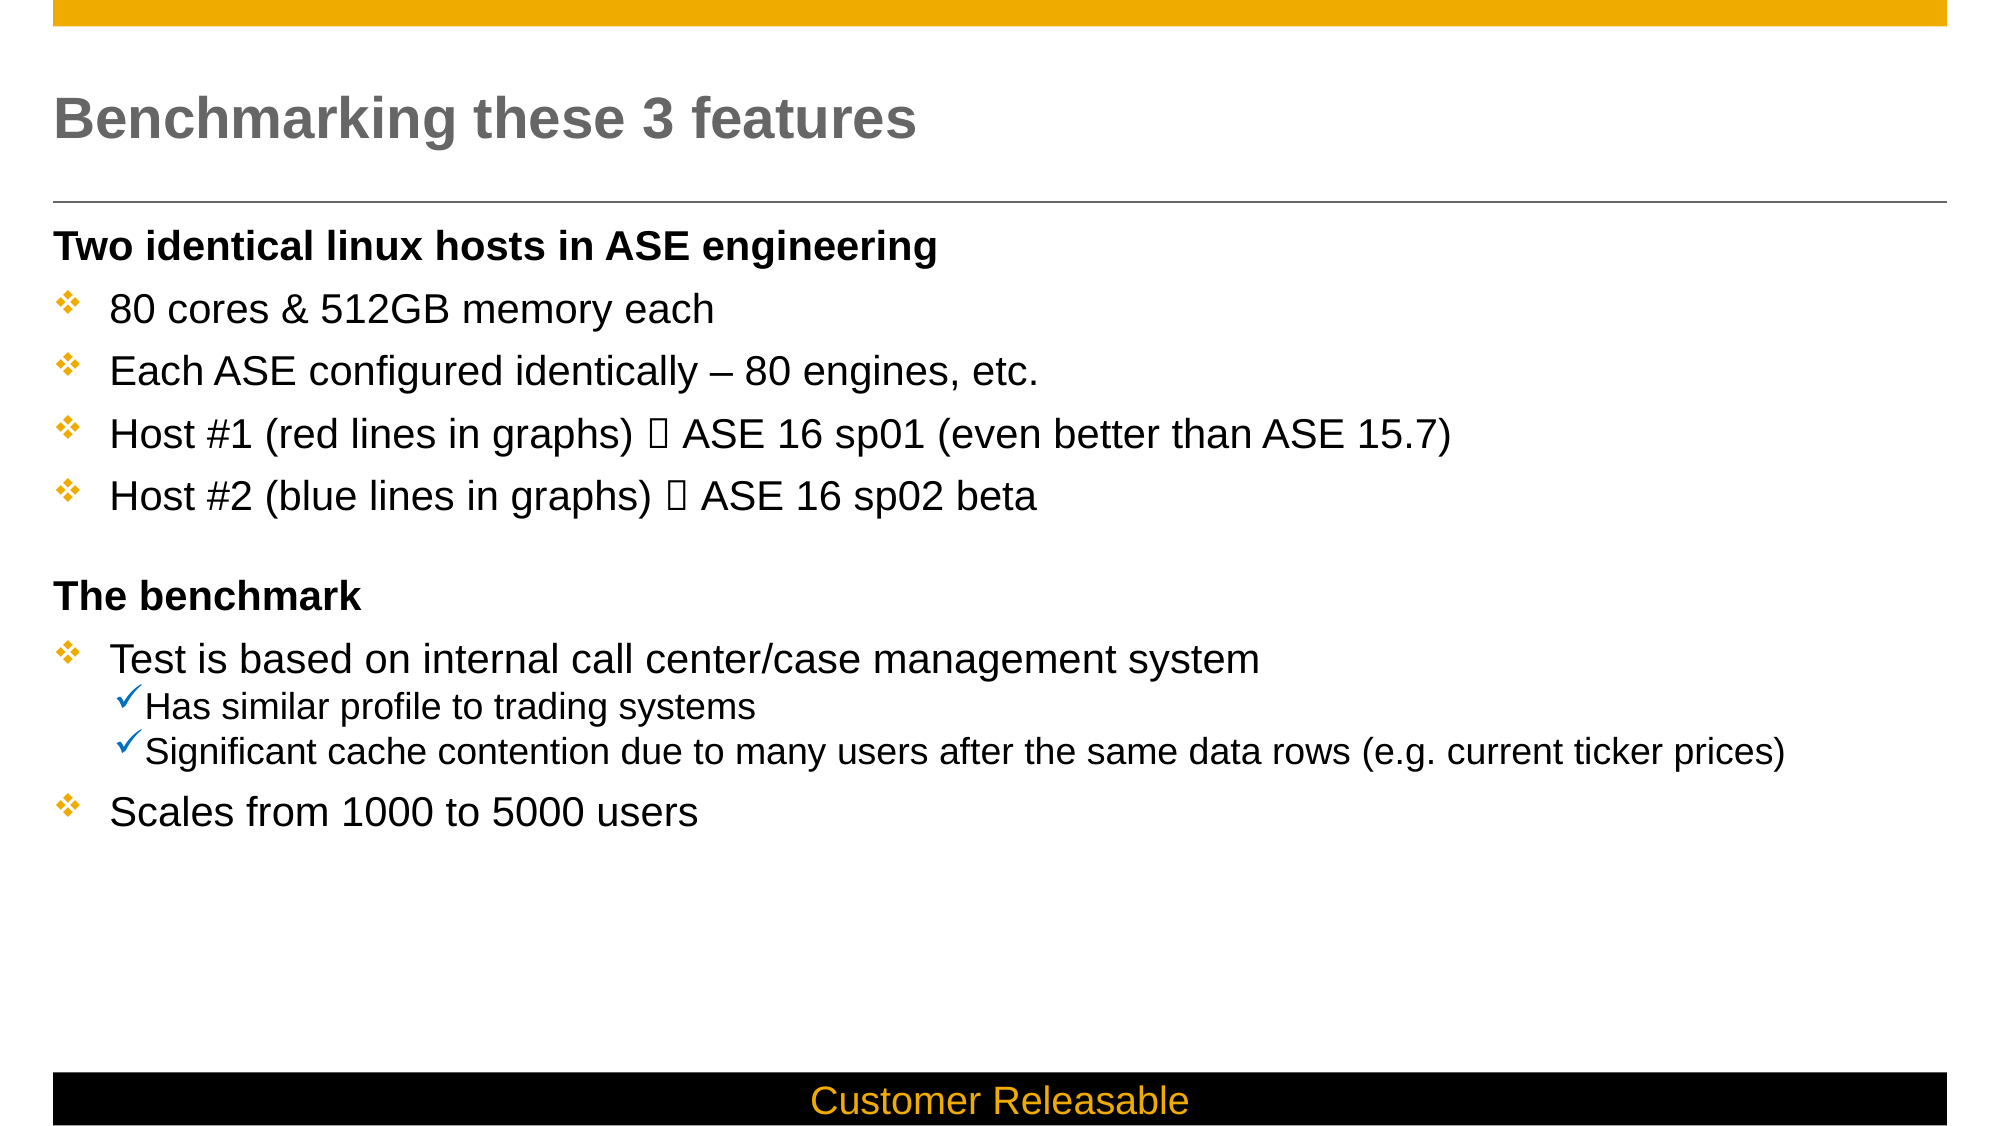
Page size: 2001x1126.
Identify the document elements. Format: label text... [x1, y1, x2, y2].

list Two identical linux hosts in ASE engineering 80 cores & 512GB memory each Each ASE configured identically – 80 engines, etc. Host #1 (red lines in graphs)  ASE 16 sp01 (even better than ASE 15.7) Host #2 (blue lines in graphs)  ASE 16 sp02 beta The benchmark Test is based on internal call center/case management system Has similar profile to trading systems Significant cache contention due to many users after the same data rows (e.g. current ticker prices) Scales from 1000 to 5000 users [53, 219, 1947, 1058]
title Benchmarking these 3 features [53, 53, 1947, 178]
